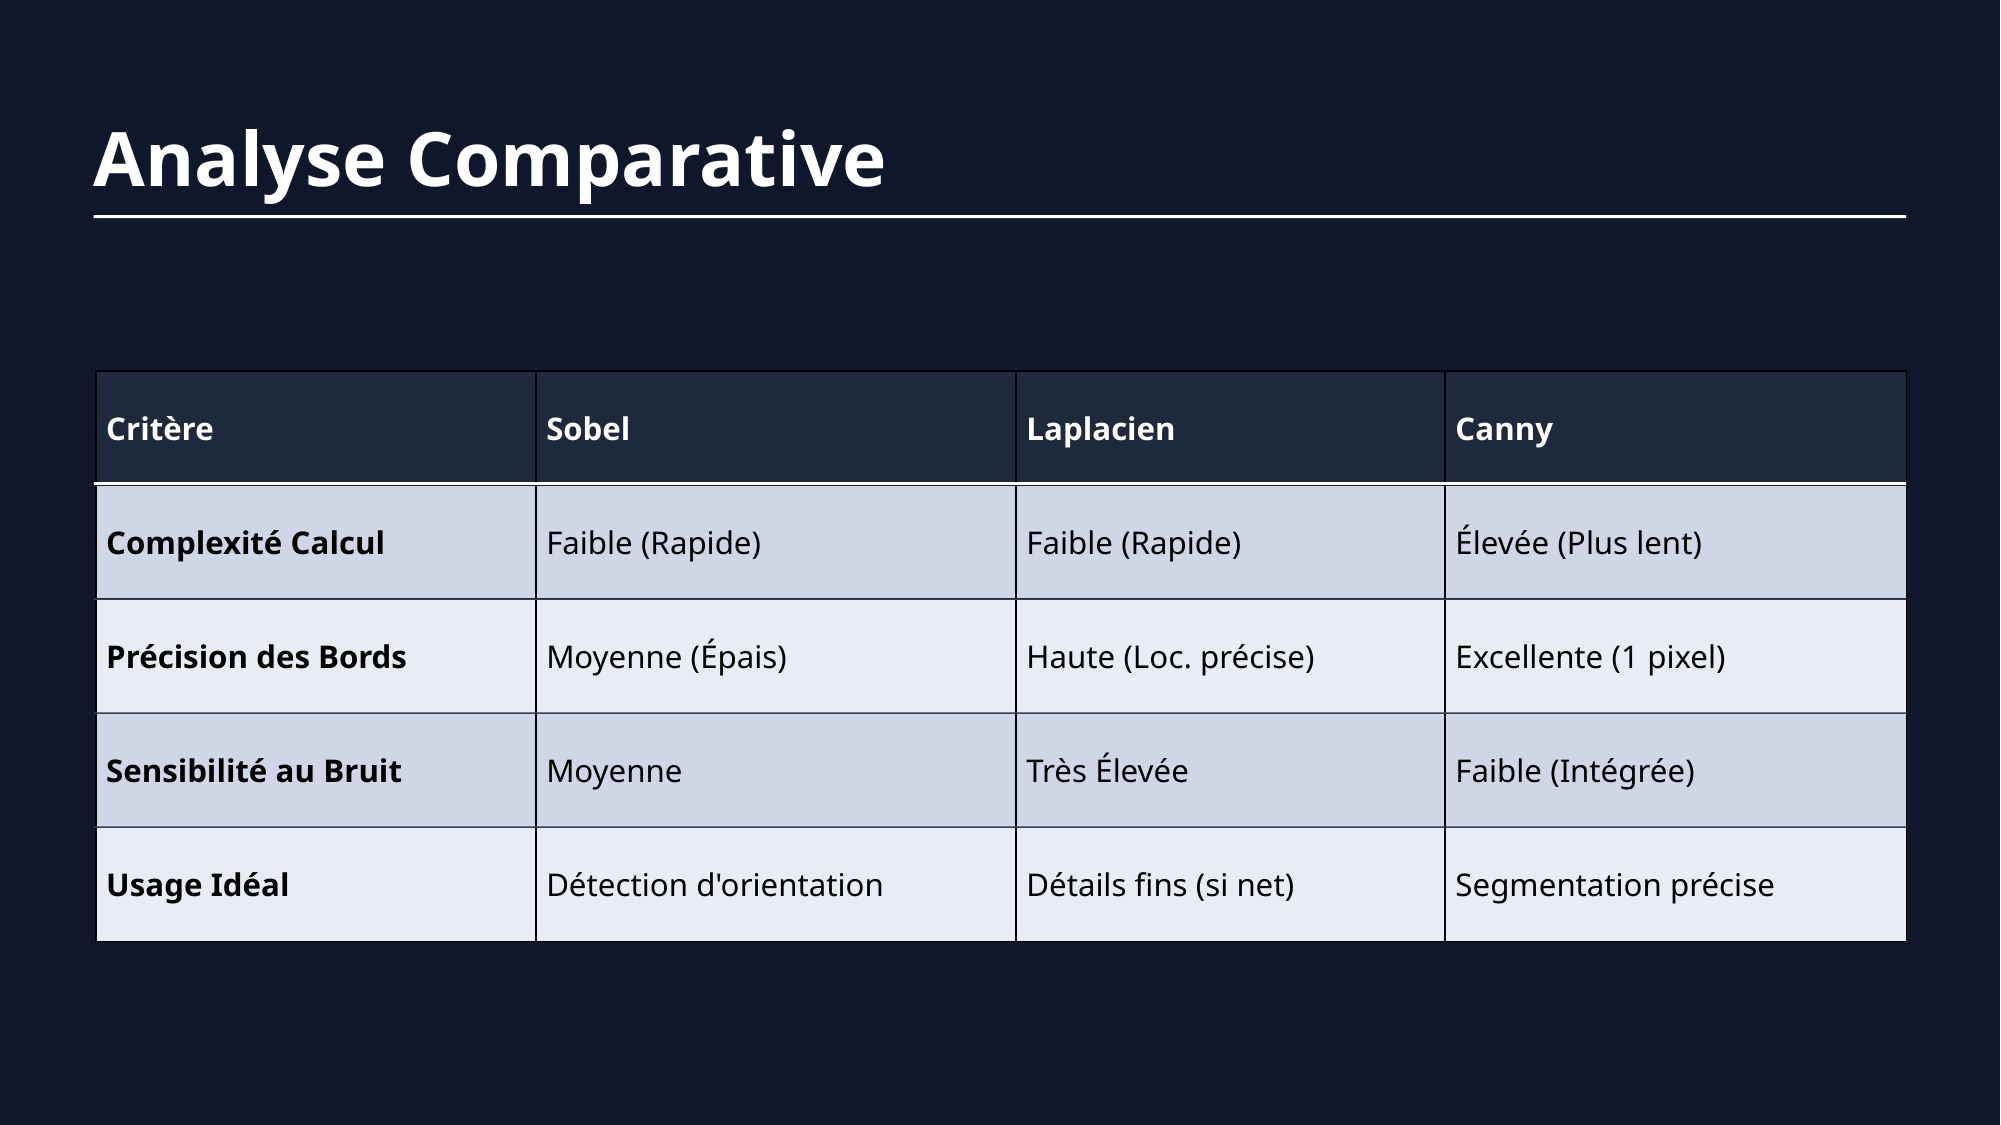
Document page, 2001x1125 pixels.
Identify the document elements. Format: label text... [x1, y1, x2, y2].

text_box Analyse Comparative [93, 93, 1997, 202]
table_cell Moyenne (Épais) [537, 600, 1015, 712]
table_cell Faible (Rapide) [537, 486, 1015, 598]
text_box [535, 482, 1016, 486]
text_box [1445, 482, 1907, 486]
table_cell Détection d'orientation [537, 828, 1015, 941]
table_header Laplacien [1017, 372, 1444, 482]
table_header Sobel [537, 372, 1015, 482]
table_cell Faible (Rapide) [1017, 486, 1444, 598]
table_cell Usage Idéal [97, 828, 535, 941]
table_header Canny [1446, 372, 1906, 482]
table_header Critère [97, 372, 535, 482]
table_cell Moyenne [537, 714, 1015, 826]
table_cell Complexité Calcul [97, 486, 535, 598]
table_cell Haute (Loc. précise) [1017, 600, 1444, 712]
text_box [93, 215, 1907, 219]
table_cell Sensibilité au Bruit [97, 714, 535, 826]
table_cell Détails fins (si net) [1017, 828, 1444, 941]
table_cell Élevée (Plus lent) [1446, 486, 1906, 598]
table_cell Excellente (1 pixel) [1446, 600, 1906, 712]
table_cell Précision des Bords [97, 600, 535, 712]
table_cell Très Élevée [1017, 714, 1444, 826]
table_cell Faible (Intégrée) [1446, 714, 1906, 826]
text_box [1016, 482, 1445, 486]
table_cell Segmentation précise [1446, 828, 1906, 941]
text_box [93, 482, 535, 486]
